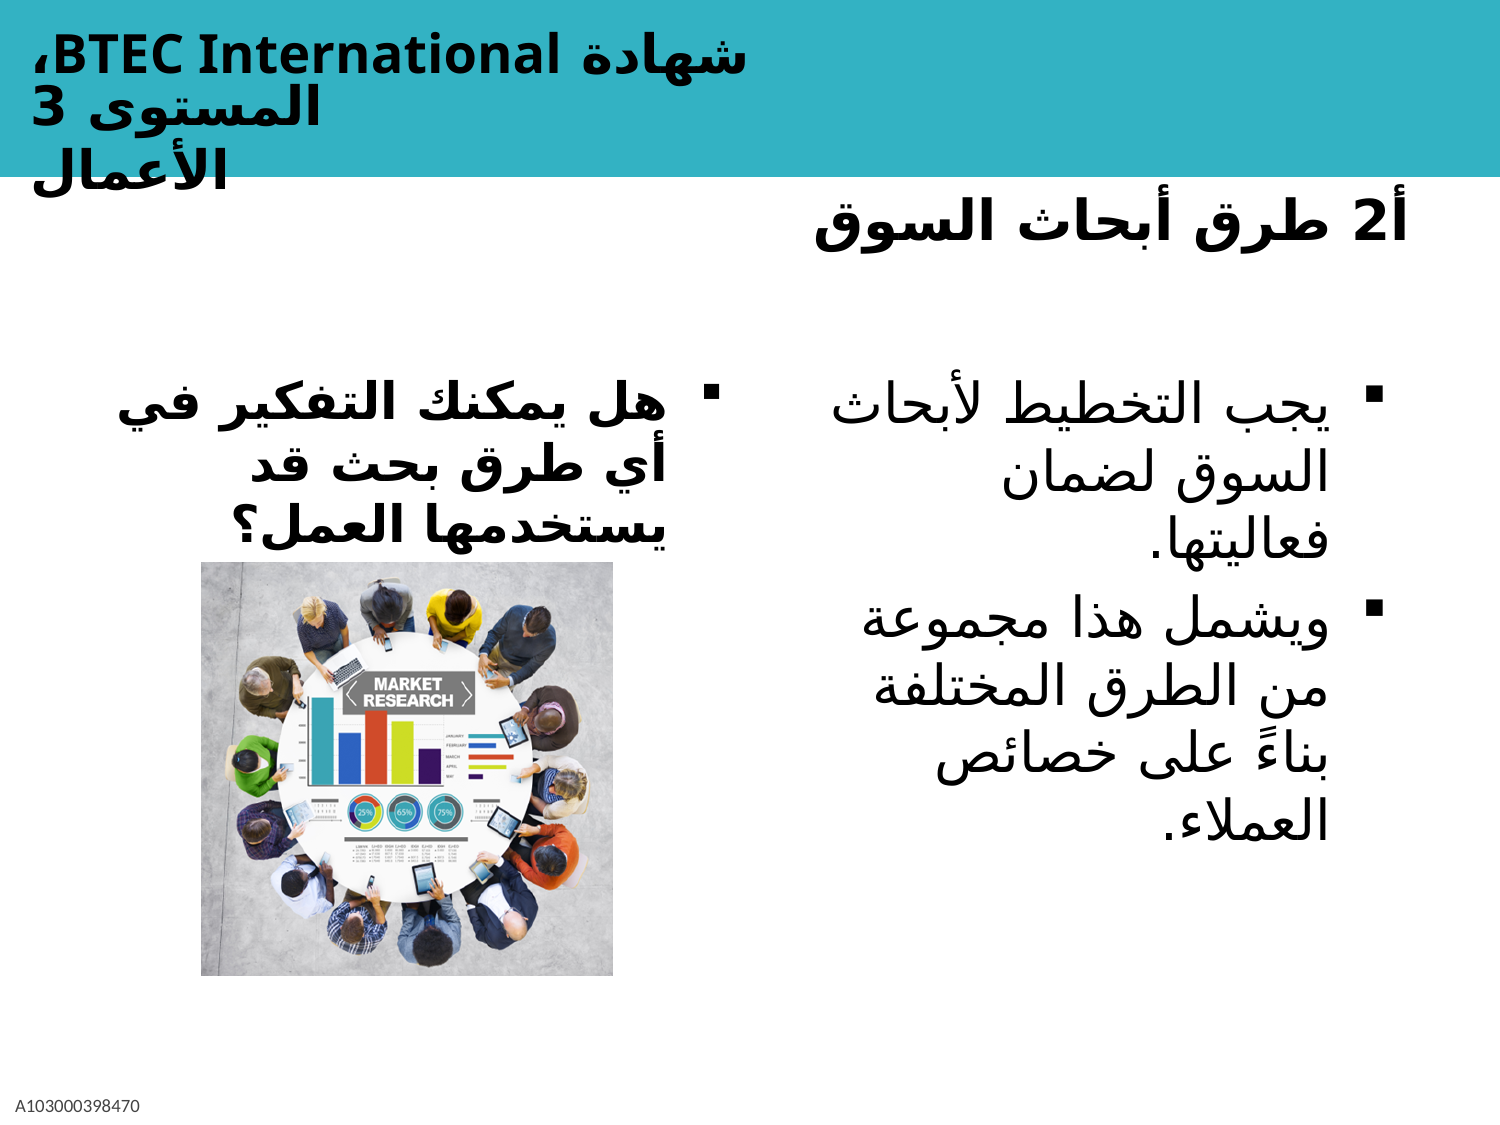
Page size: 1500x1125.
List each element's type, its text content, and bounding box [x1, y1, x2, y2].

picture [201, 562, 613, 976]
list يجب التخطيط لأبحاث السوق لضمان فعاليتها. ويشمل هذا مجموعة من الطرق المختلفة بناءً على خصائص العملاء. [798, 360, 1459, 1021]
text_box هل يمكنك التفكير في أي طرق بحث قد يستخدمها العمل؟ [76, 360, 738, 563]
picture [0, 0, 1500, 177]
title أ2 طرق أبحاث السوق [75, 208, 1425, 350]
text_box A103000398470 [0, 1088, 178, 1125]
